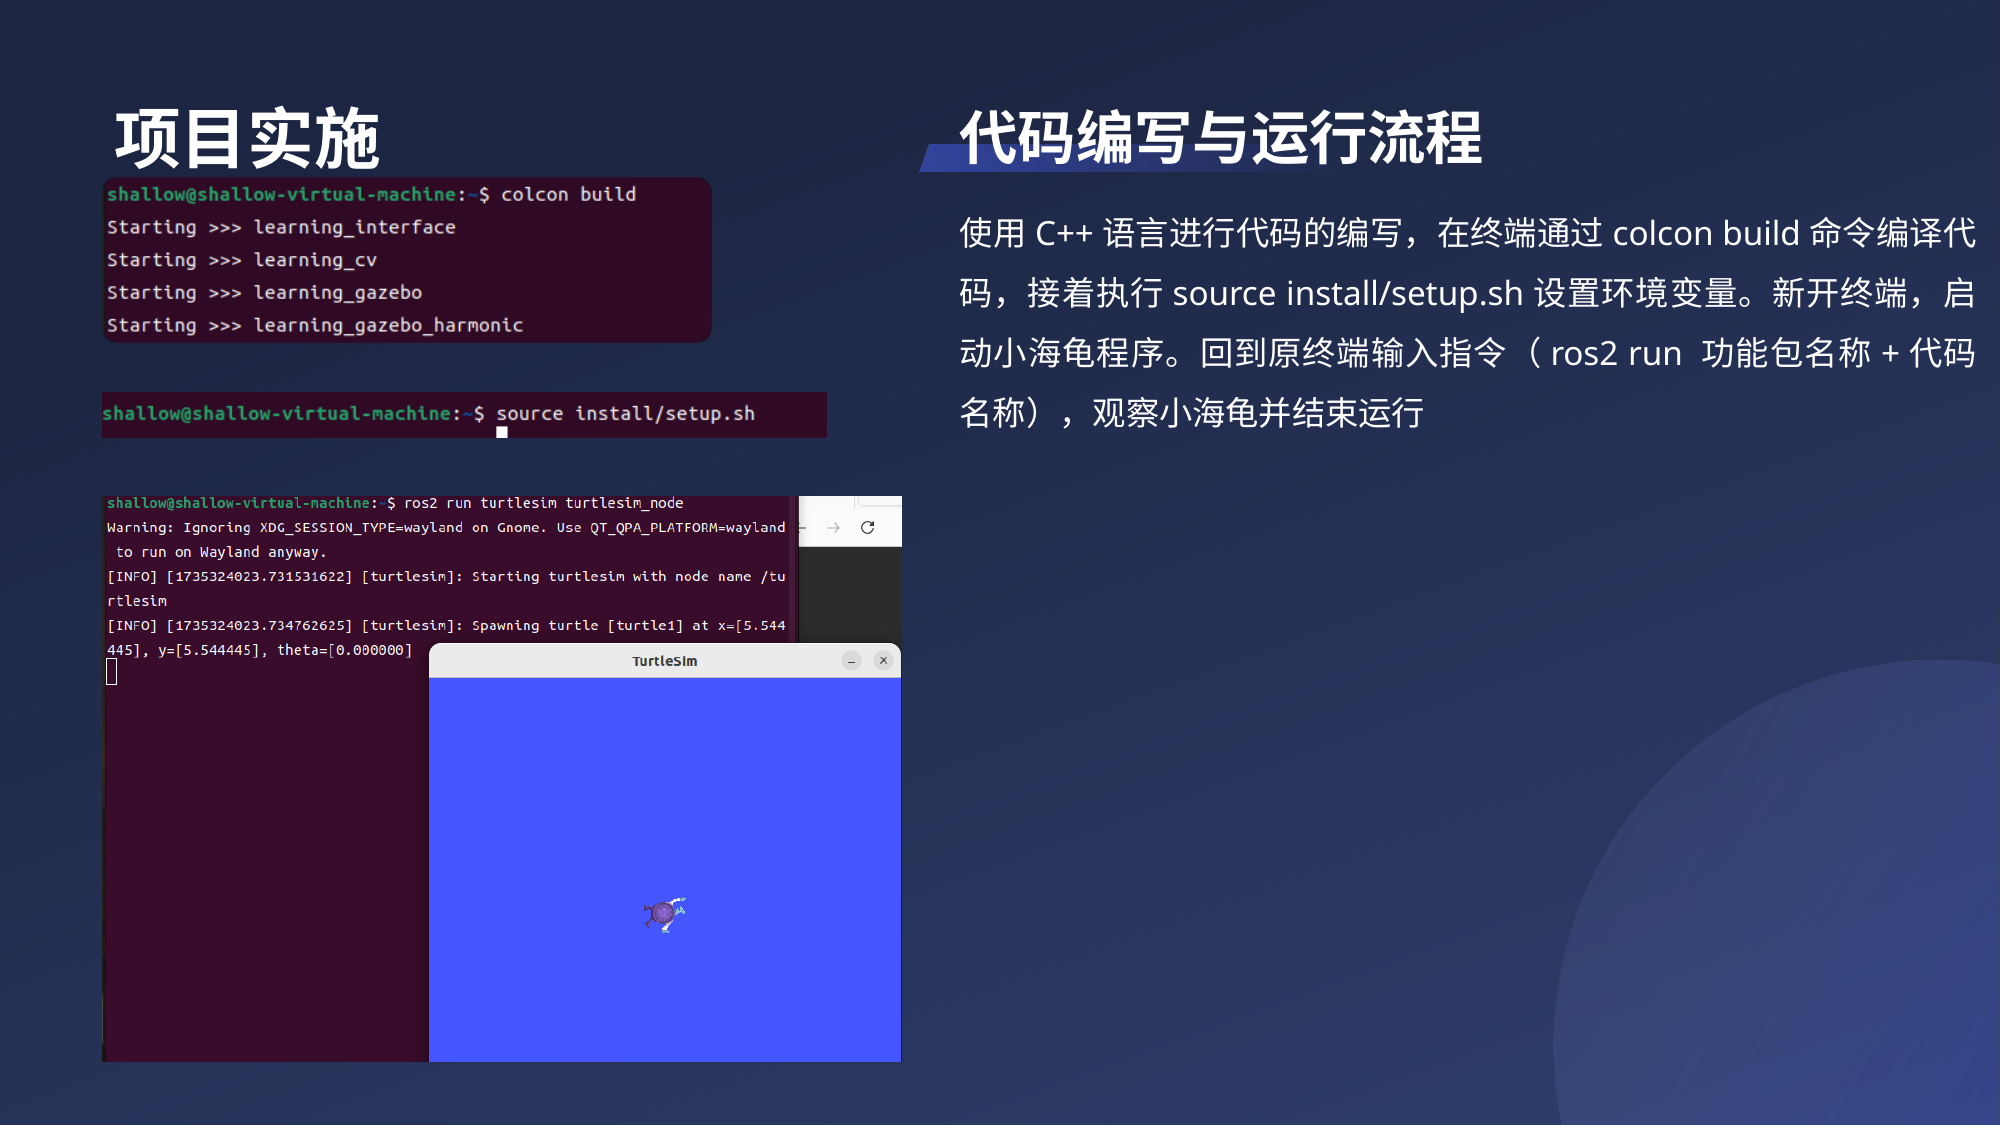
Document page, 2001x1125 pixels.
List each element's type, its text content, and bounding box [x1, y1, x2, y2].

picture [102, 392, 827, 438]
title 项目实施 [114, 59, 1886, 178]
picture [102, 496, 902, 1062]
text_box [917, 143, 1483, 173]
picture [102, 177, 712, 343]
text_box 使用C++语言进行代码的编写，在终端通过colcon build命令编译代码，接着执行source install/setup.sh设置环境变量。新开终端，启动小海龟程序。回到原终端输入指令（ros2 run 功能包名称+代码名称），观察小海龟并结束运行 [959, 192, 1977, 783]
text_box 代码编写与运行流程 [959, 21, 1977, 172]
